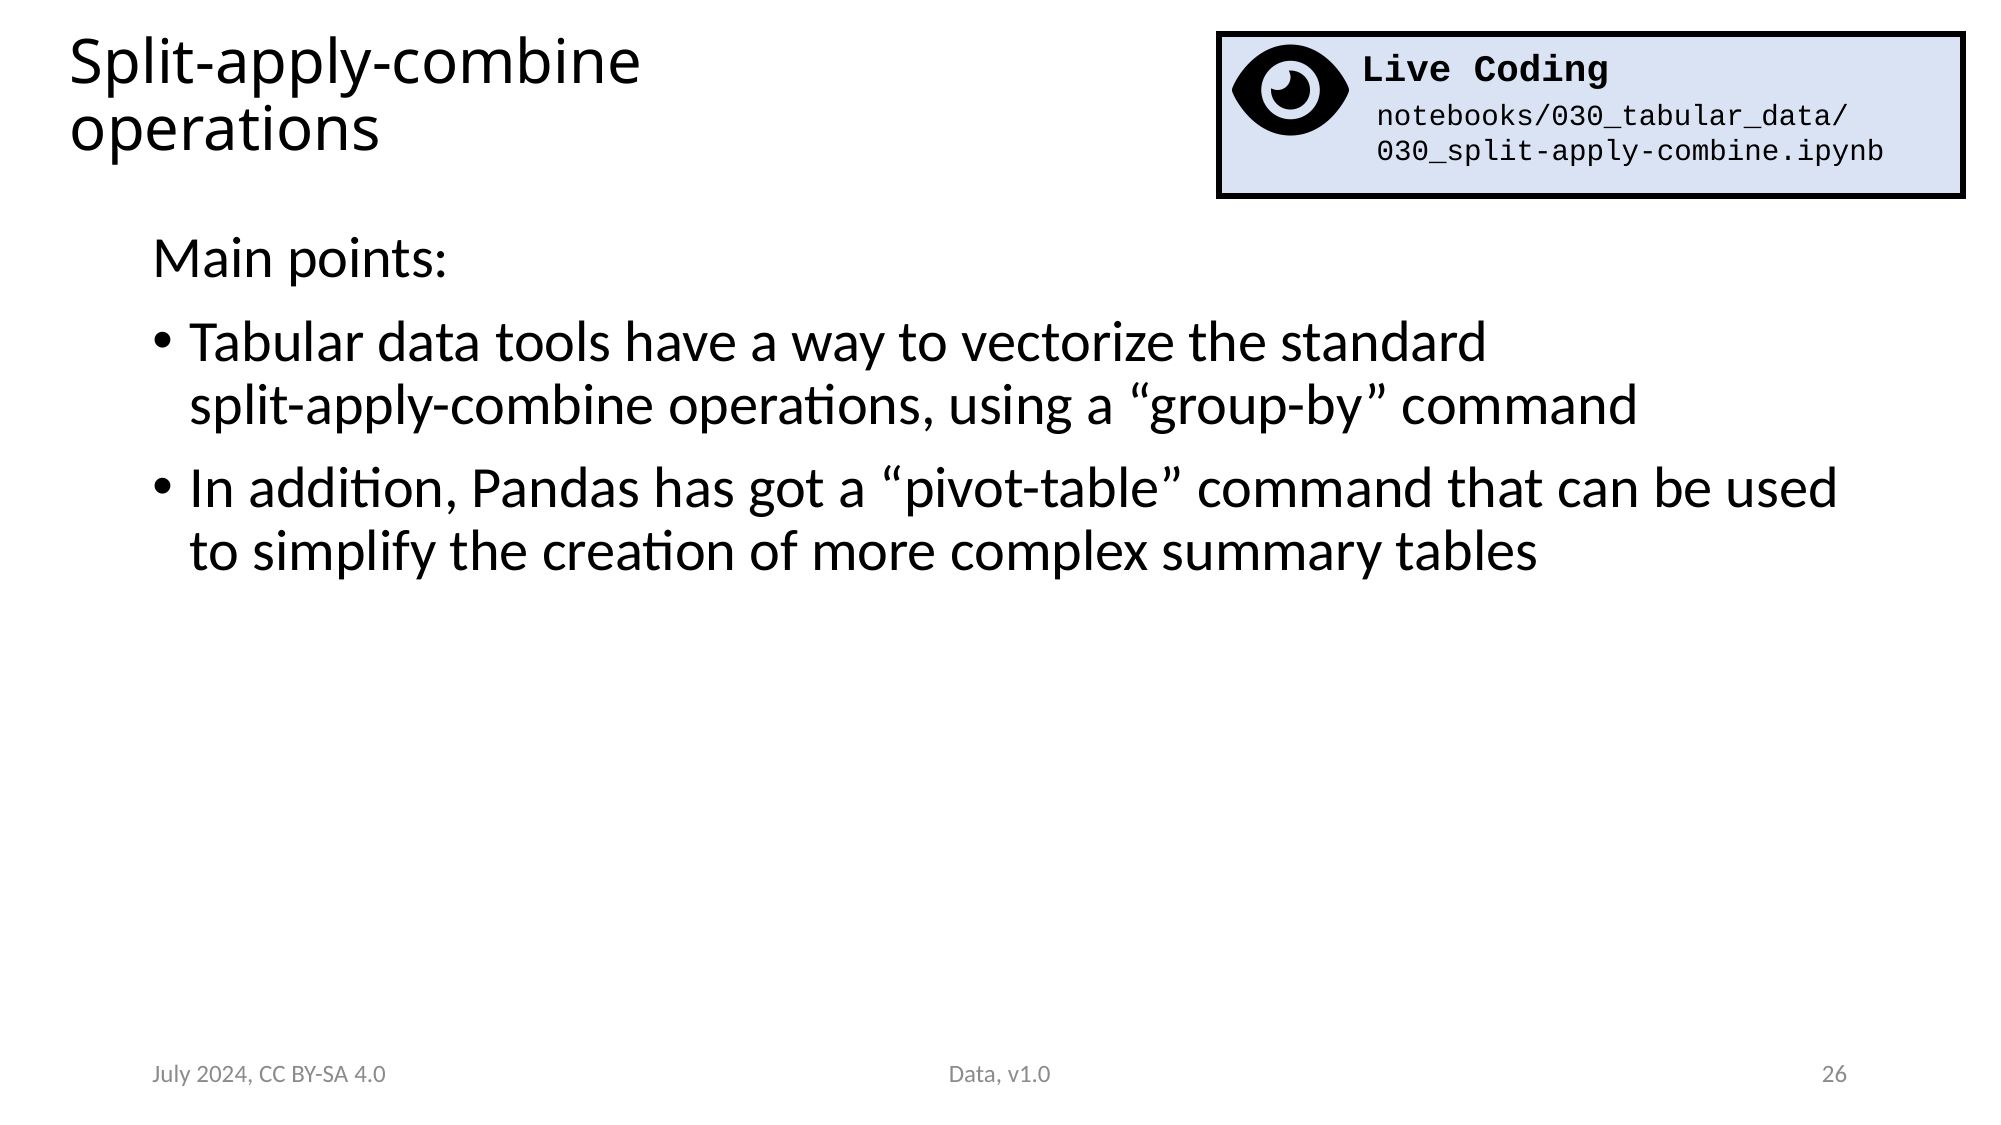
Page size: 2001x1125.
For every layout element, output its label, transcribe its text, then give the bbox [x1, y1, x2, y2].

slide_number 26 [1412, 1042, 1863, 1103]
footer Data, v1.0 [662, 1042, 1338, 1103]
text_box Live Coding [1339, 36, 1632, 97]
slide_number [137, 1042, 588, 1103]
text_box [1218, 33, 1964, 197]
list Main points: Tabular data tools have a way to vectorize the standard split-apply-combine operations, using a “group-by” command In addition, Pandas has got a “pivot-table” command that can be used to simplify the creation of more complex summary tables [137, 219, 1863, 1014]
text_box notebooks/030_tabular_data/ 030_split-apply-combine.ipynb [1361, 88, 1934, 174]
title Split-apply-combine operations [55, 23, 1934, 172]
picture [1232, 38, 1349, 142]
